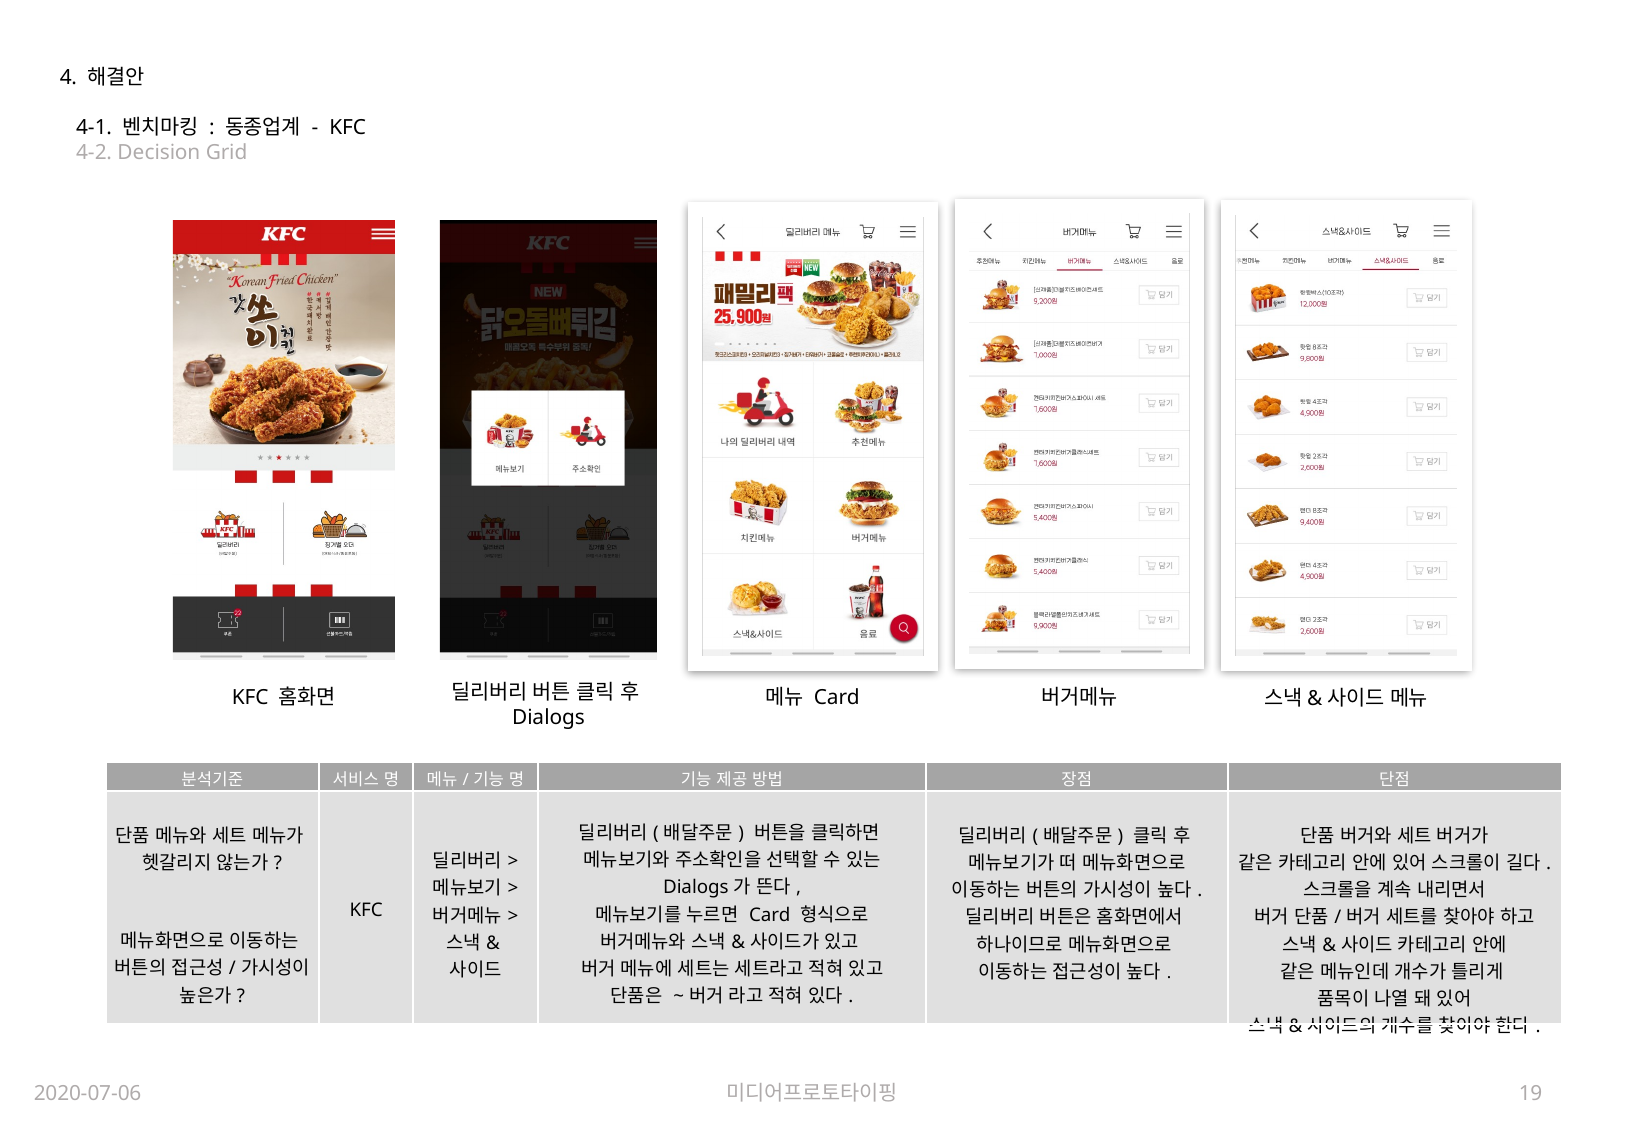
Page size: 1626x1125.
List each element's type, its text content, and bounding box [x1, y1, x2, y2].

text_box 버거메뉴 [1026, 676, 1133, 717]
table_cell 단품 메뉴와 세트 메뉴가 헷갈리지 않는가? 메뉴화면으로 이동하는 버튼의 접근성/가시성이 높은가? [107, 792, 318, 1023]
picture [172, 220, 395, 660]
table_header 장점 [927, 763, 1227, 790]
text_box 메뉴 Card [750, 676, 875, 717]
table_cell KFC [320, 792, 412, 1023]
text_box KFC 홈화면 [217, 676, 351, 717]
table_cell 단품 버거와 세트 버거가 같은 카테고리 안에 있어 스크롤이 길다. 스크롤을 계속 내리면서 버거 단품/버거 세트를 찾아야 하고 스낵&사이드 카테고리 안에 같은 메뉴인데 개수가 틀리게 품목이 나열 돼 있어 스낵&사이드의 개수를 찾아야 한다. [1229, 792, 1561, 1023]
table_header 메뉴/기능 명 [414, 763, 537, 790]
table_cell 딜리버리(배달주문) 클릭 후 메뉴보기가 떠 메뉴화면으로 이동하는 버튼의 가시성이 높다. 딜리버리 버튼은 홈화면에서 하나이므로 메뉴화면으로 이동하는 접근성이 높다. [927, 792, 1227, 1023]
table_cell 딜리버리> 메뉴보기> 버거메뉴> 스낵&사이드 [414, 792, 537, 1023]
table_header 단점 [1229, 763, 1561, 790]
table_header 분석기준 [107, 763, 318, 790]
picture [439, 220, 657, 660]
picture [969, 213, 1190, 655]
text_box 스낵&사이드 메뉴 [1249, 676, 1443, 717]
text_box 4. 해결안 4-1. 벤치마킹 : 동종업계 - KFC 4-2. Decision Grid [44, 56, 385, 171]
text_box 딜리버리 버튼 클릭 후 Dialogs [436, 671, 661, 761]
picture [702, 216, 924, 657]
table_cell 딜리버리(배달주문) 버튼을 클릭하면 메뉴보기와 주소확인을 선택할 수 있는 Dialogs가 뜬다, 메뉴보기를 누르면 Card 형식으로 버거메뉴와 스낵&사이드가 있고 버거 메뉴에 세트는 세트라고 적혀 있고 단품은 ~버거 라고 적혀 있다. [539, 792, 925, 1023]
table_header 서비스 명 [320, 763, 412, 790]
picture [1235, 214, 1457, 657]
table_header 기능 제공 방법 [539, 763, 925, 790]
